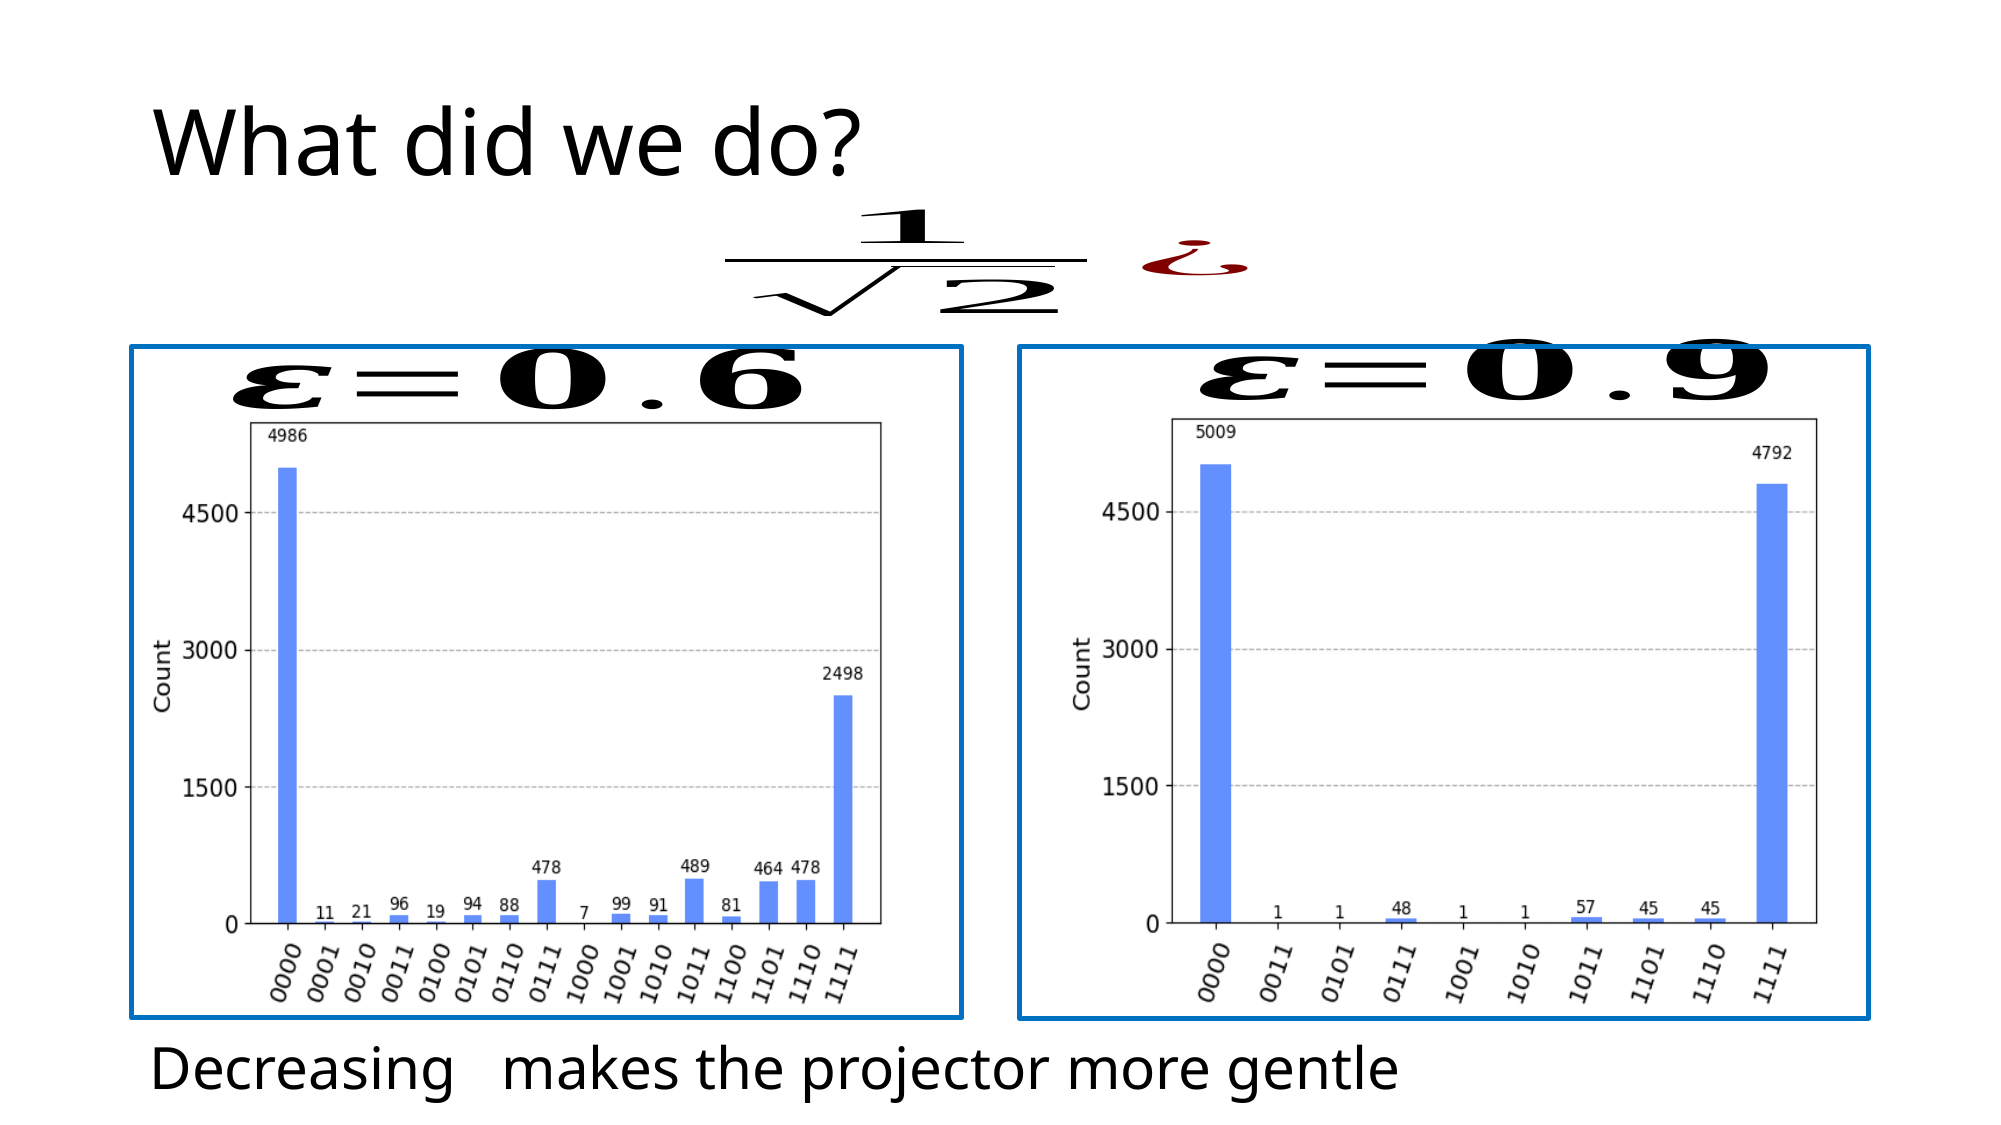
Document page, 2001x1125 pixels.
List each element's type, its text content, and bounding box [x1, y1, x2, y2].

picture [1060, 417, 1828, 1018]
text_box [129, 344, 964, 1020]
text_box [1017, 344, 1870, 1020]
picture [141, 418, 892, 1018]
title What did we do? [137, 37, 1863, 255]
